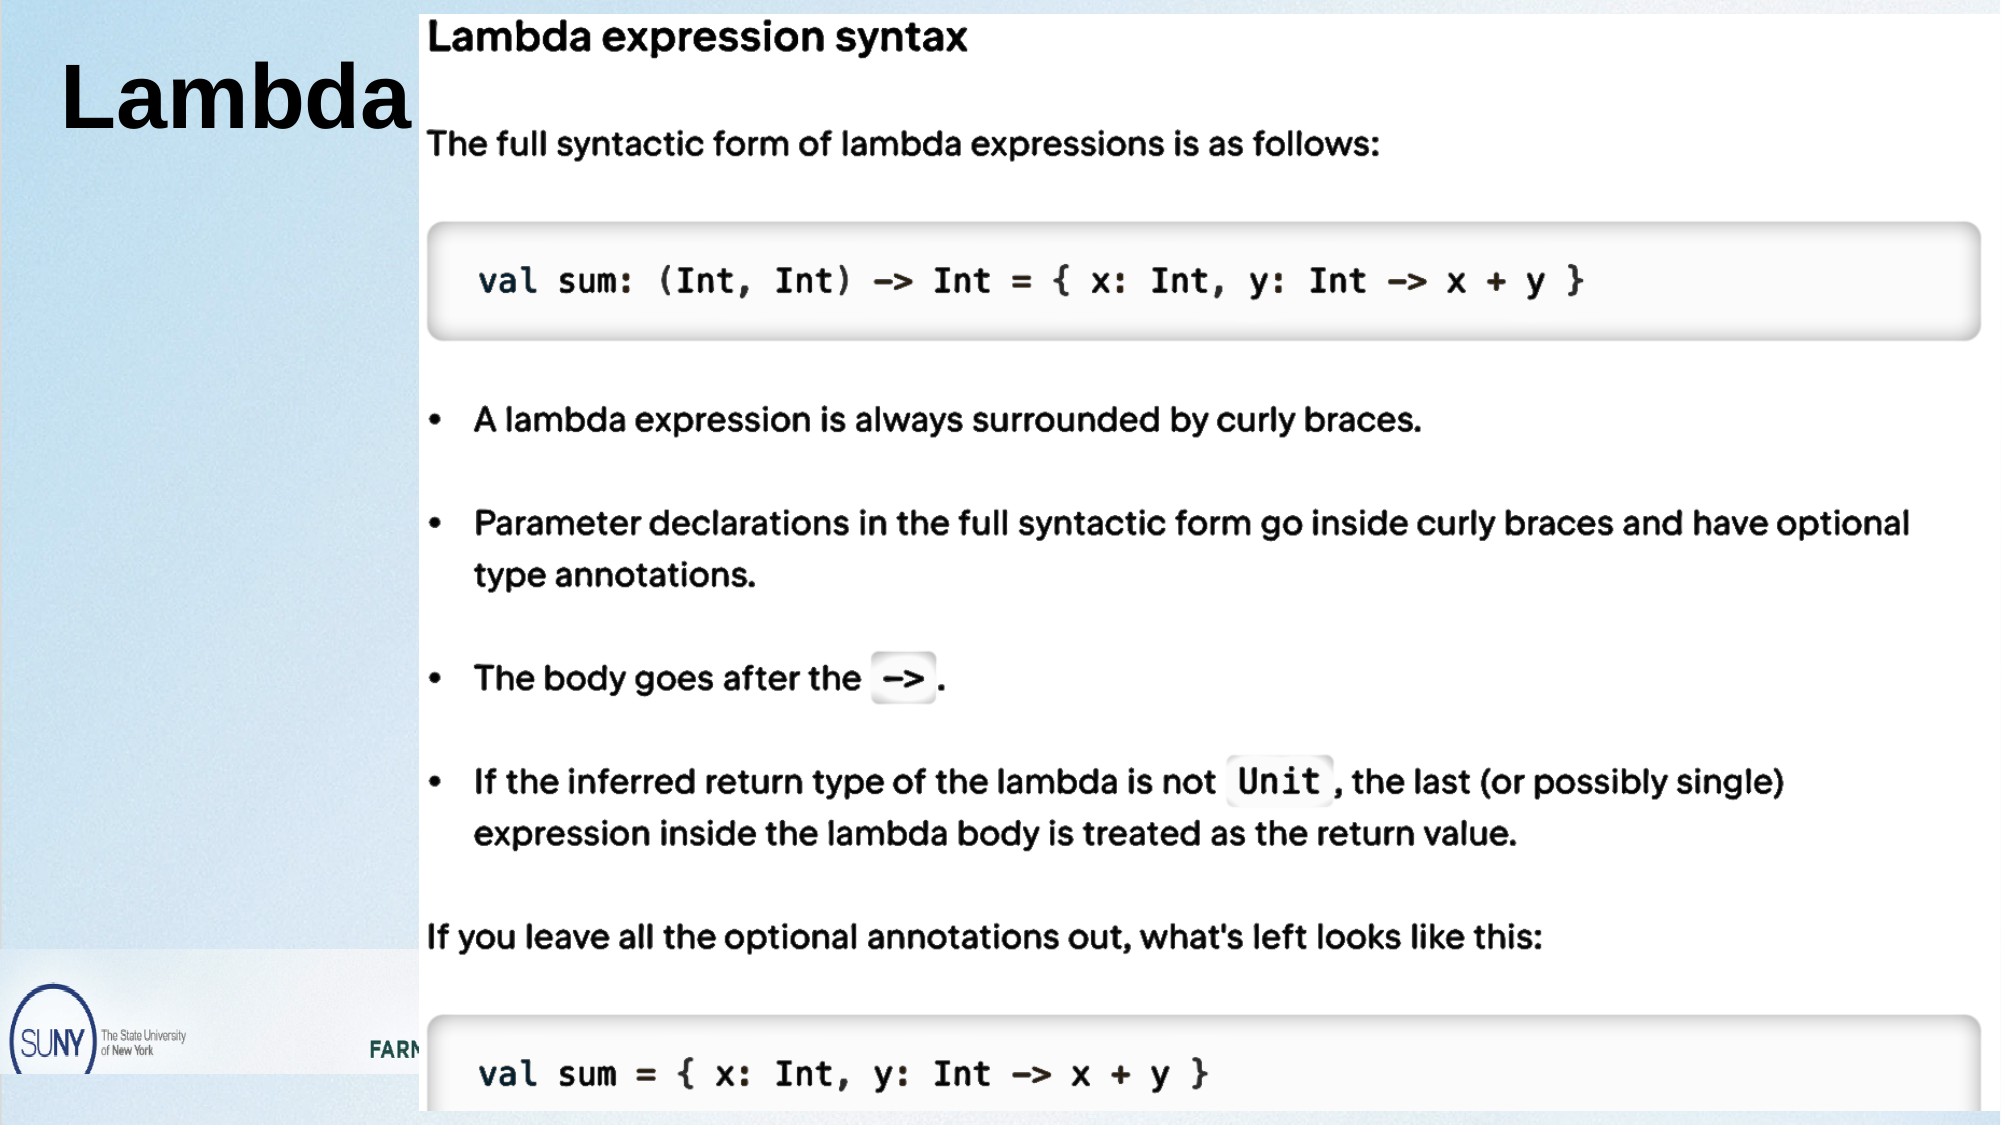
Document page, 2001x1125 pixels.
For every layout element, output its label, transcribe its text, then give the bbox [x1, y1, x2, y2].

title Lambda [45, 21, 419, 176]
picture [0, 0, 2001, 1125]
